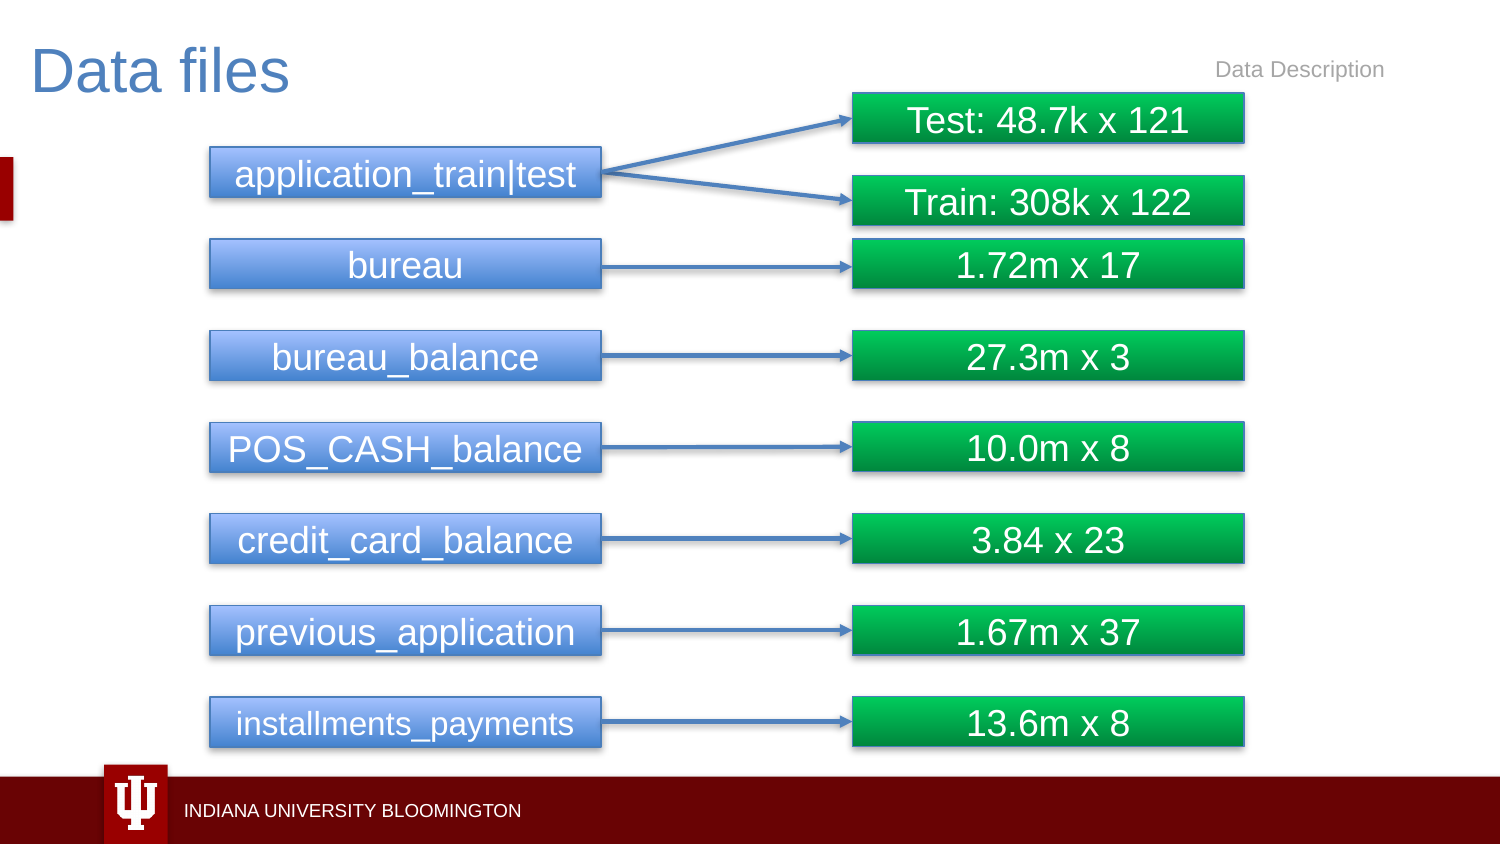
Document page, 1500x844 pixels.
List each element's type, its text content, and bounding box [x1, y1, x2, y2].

text_box Train: 308k x 122 [852, 175, 1245, 226]
text_box previous_application [209, 605, 602, 656]
text_box 3.84 x 23 [852, 513, 1245, 564]
text_box 27.3m x 3 [852, 330, 1245, 381]
text_box installments_payments [209, 696, 602, 748]
text_box 1.72m x 17 [852, 238, 1245, 289]
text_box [600, 117, 853, 173]
title Data files [15, 10, 1224, 125]
text_box 13.6m x 8 [852, 696, 1245, 747]
text_box credit_card_balance [209, 513, 602, 564]
text_box POS_CASH_balance [209, 422, 602, 473]
text_box bureau_balance [209, 330, 602, 381]
text_box 1.67m x 37 [852, 605, 1245, 656]
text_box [600, 180, 853, 201]
text_box application_train|test [209, 146, 595, 198]
text_box 10.0m x 8 [852, 421, 1245, 472]
text_box bureau [209, 238, 602, 289]
text_box Test: 48.7k x 121 [852, 92, 1245, 144]
list Data Description [792, 46, 1400, 89]
